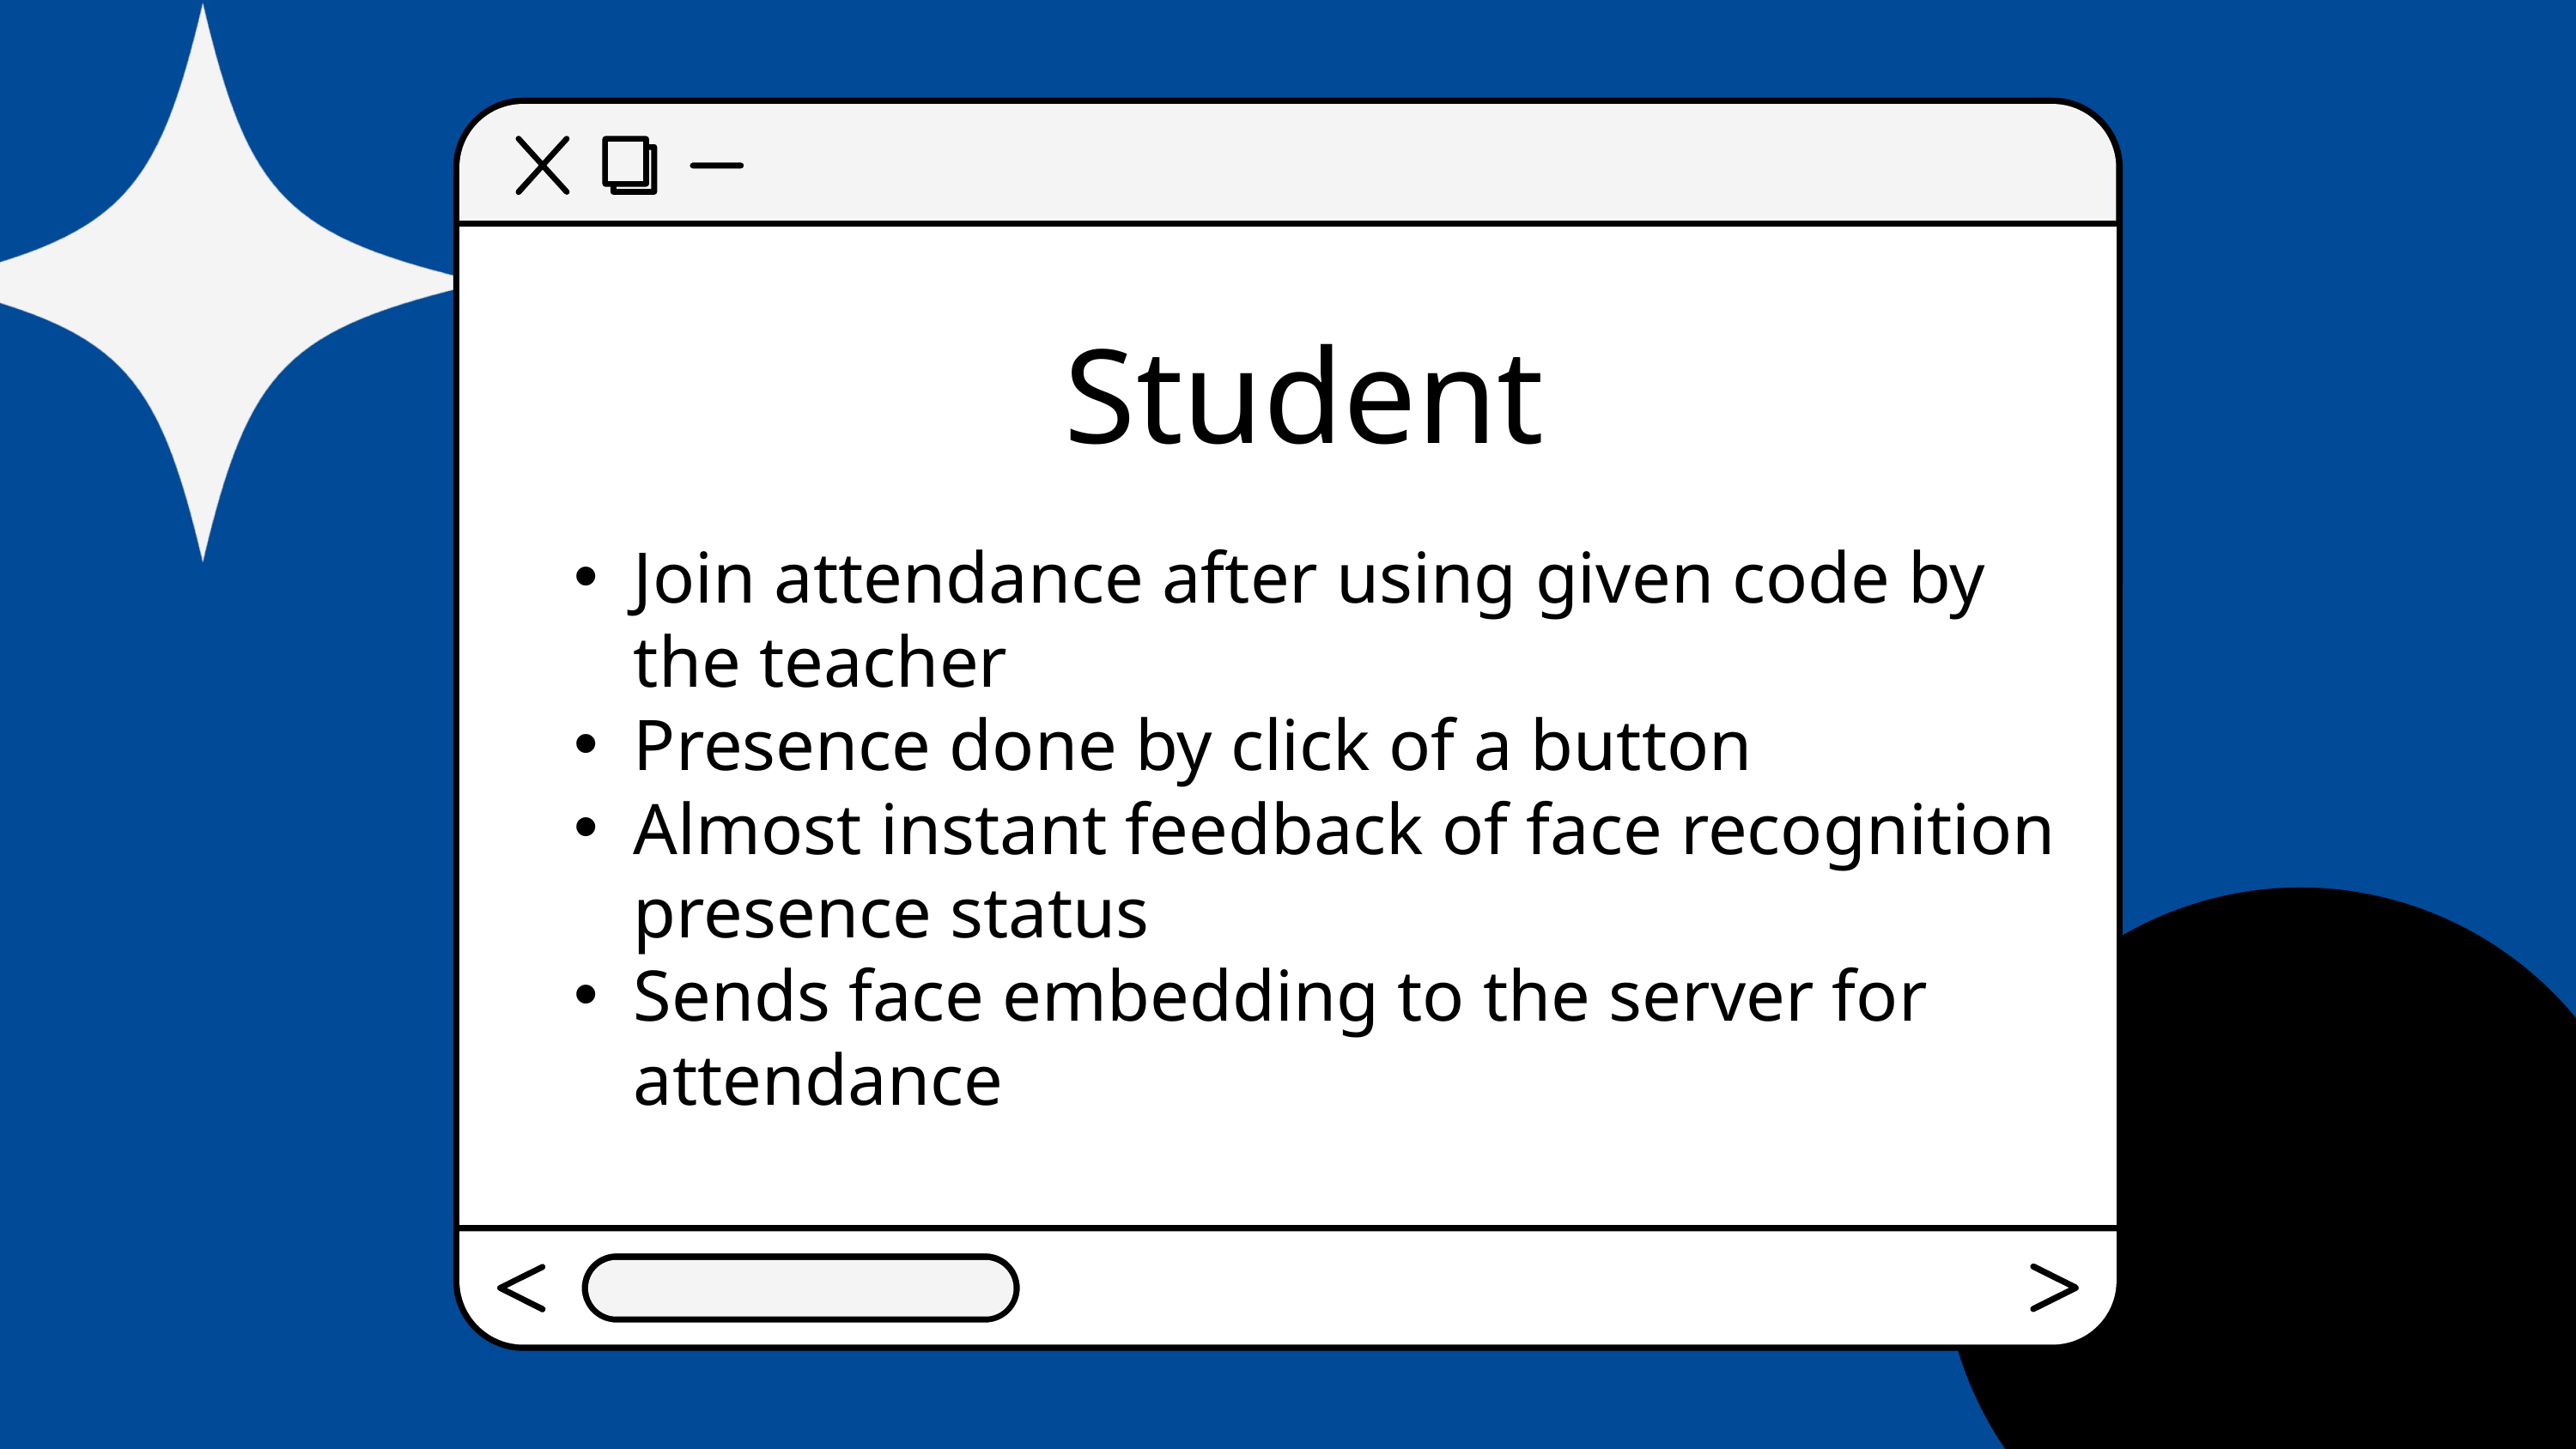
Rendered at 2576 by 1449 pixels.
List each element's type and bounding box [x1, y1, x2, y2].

text_box [453, 97, 2123, 1351]
picture [0, 3, 483, 563]
text_box [1941, 887, 2576, 1449]
text_box [514, 312, 2095, 1141]
